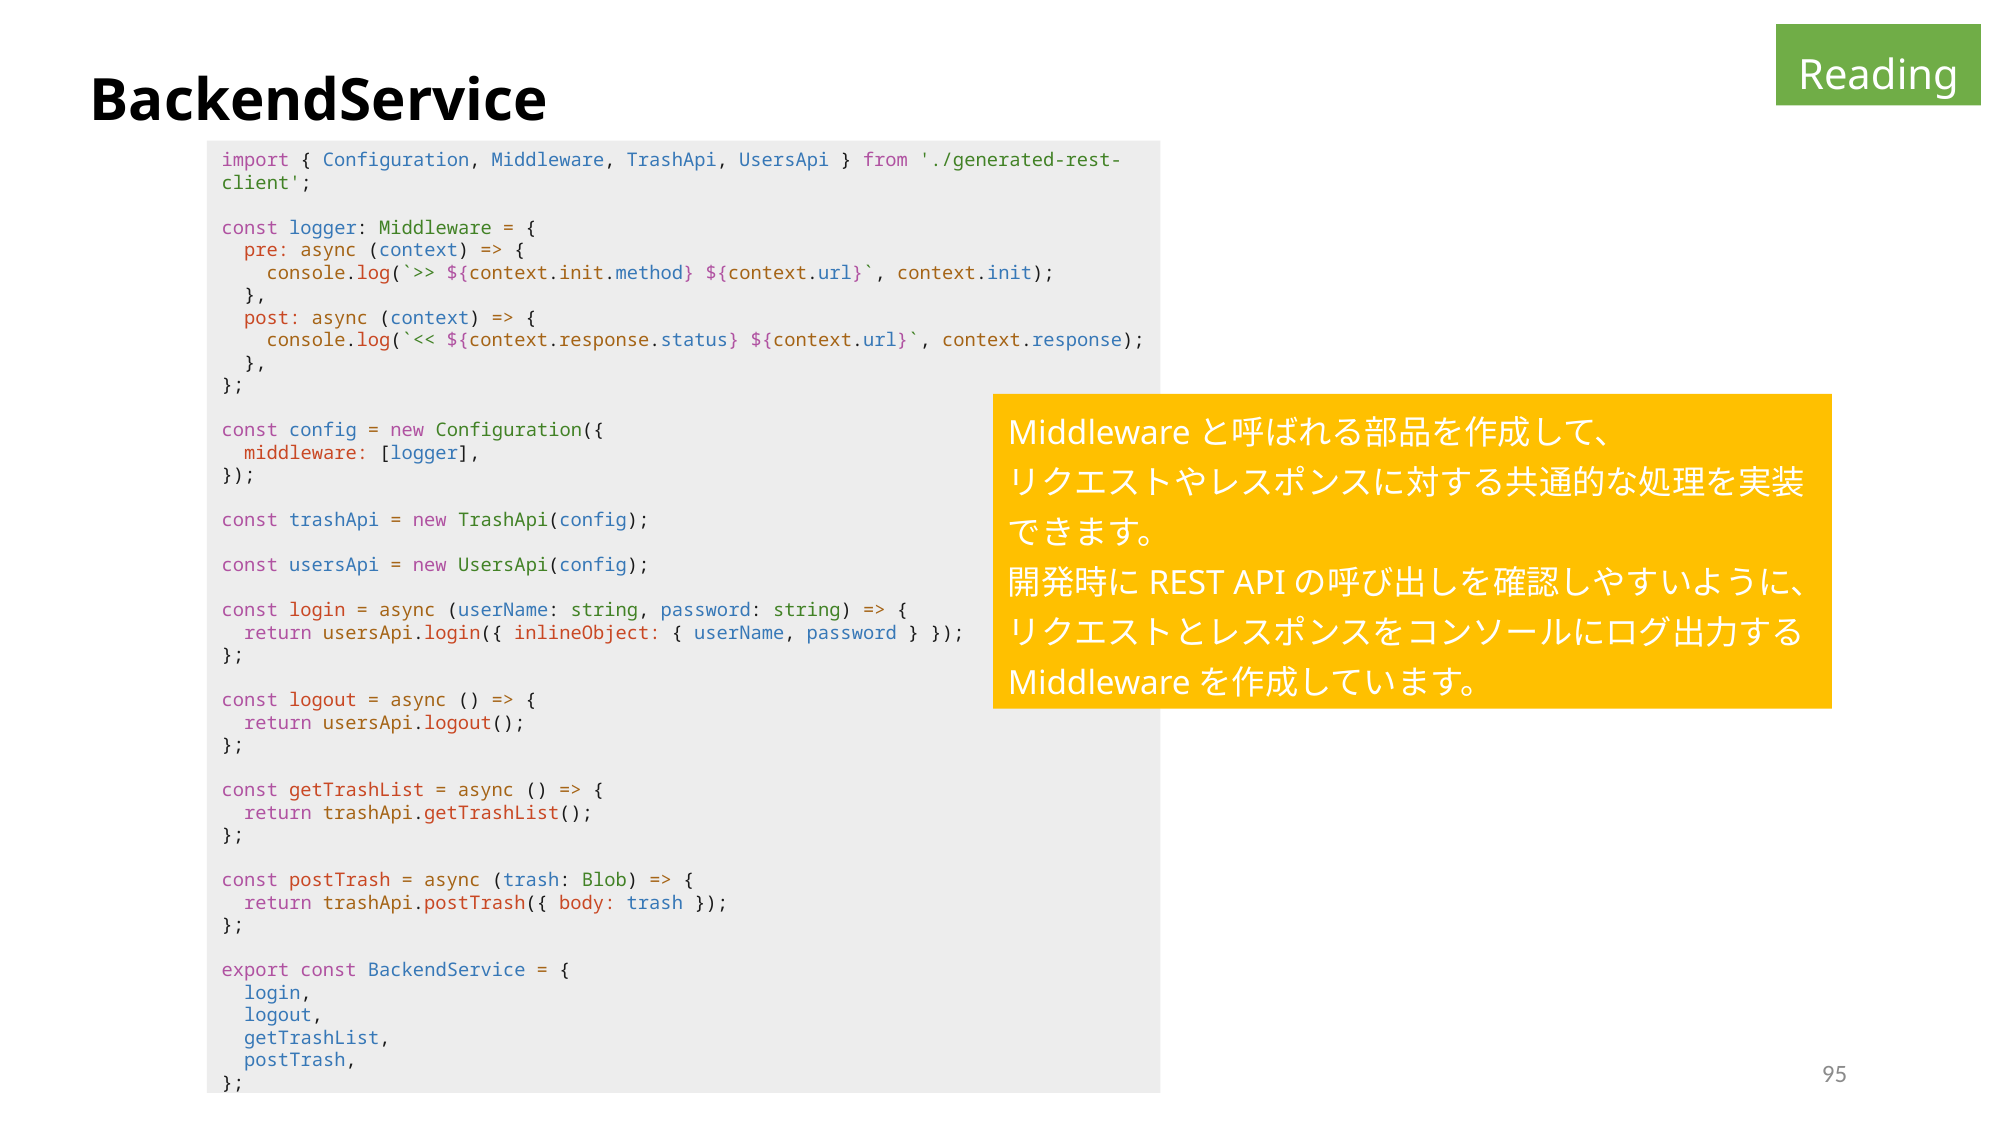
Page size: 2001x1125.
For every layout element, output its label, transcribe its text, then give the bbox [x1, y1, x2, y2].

text_box Middlewareと呼ばれる部品を作成して、 リクエストやレスポンスに対する共通的な処理を実装できます。 開発時にREST APIの呼び出しを確認しやすいように、 リクエストとレスポンスをコンソールにログ出力する Middlewareを作成しています。 [993, 393, 1832, 709]
slide_number 95 [1412, 1042, 1863, 1103]
text_box BackendService [74, 54, 1454, 140]
text_box import { Configuration, Middleware, TrashApi, UsersApi } from './generated-rest-client'; const logger: Middleware = { pre: async (context) => { console.log(`>> ${context.init.method} ${context.url}`, context.init); }, post: async (context) => { console.log(`<< ${context.response.status} ${context.url}`, context.response); }, }; const config = new Configuration({ middleware: [logger], }); const trashApi = new TrashApi(config); const usersApi = new UsersApi(config); const login = async (userName: string, password: string) => { return usersApi.login({ inlineObject: { userName, password } }); }; const logout = async () => { return usersApi.logout(); }; const getTrashList = async () => { return trashApi.getTrashList(); }; const postTrash = async (trash: Blob) => { return trashApi.postTrash({ body: trash }); }; export const BackendService = { login, logout, getTrashList, postTrash, }; [206, 140, 1161, 1093]
text_box Reading [1776, 24, 1981, 106]
